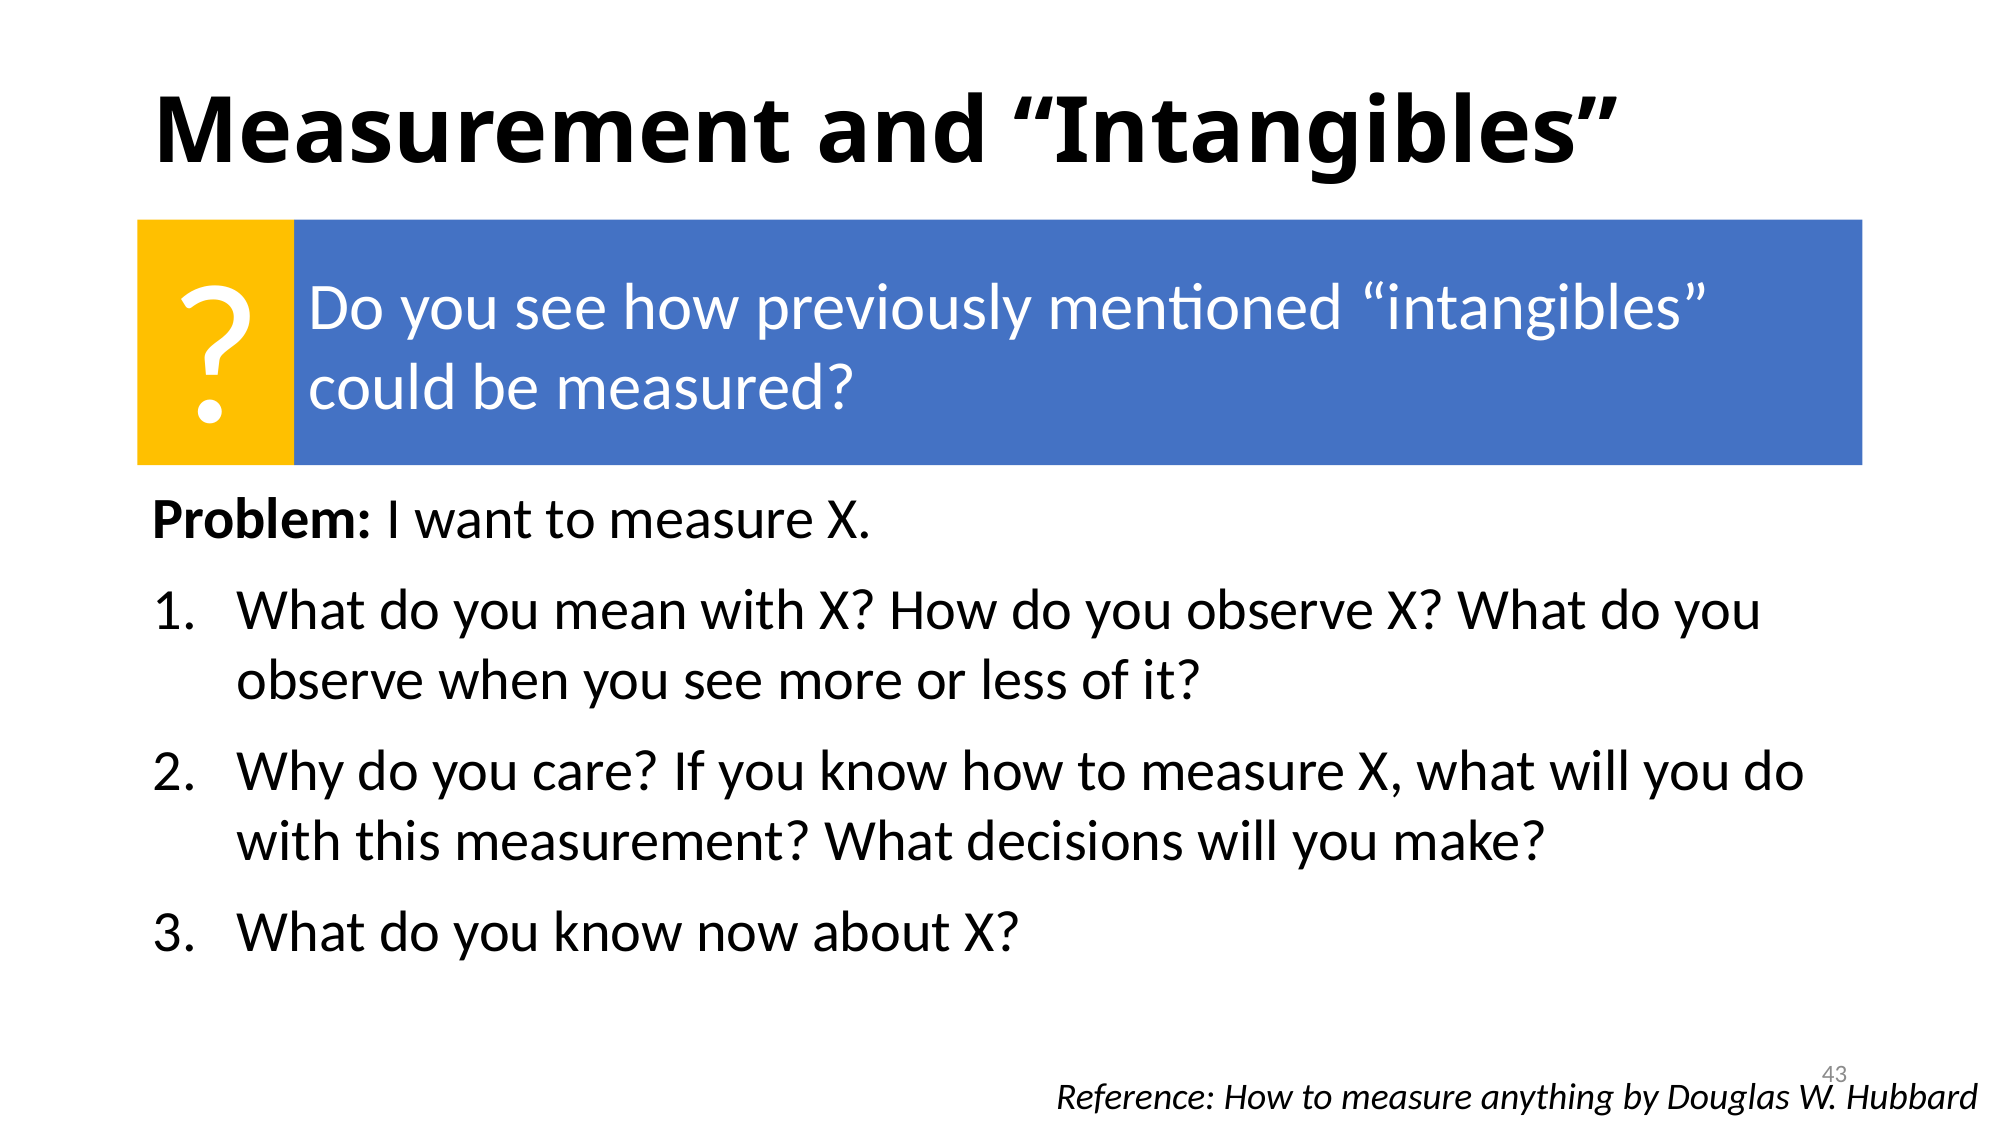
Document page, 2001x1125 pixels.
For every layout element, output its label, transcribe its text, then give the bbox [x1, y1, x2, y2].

title Measurement and “Intangibles” [137, 59, 1863, 207]
slide_number 43 [1412, 1042, 1863, 1103]
list The clarification chain is the first step, but to practically apply its logic Douglas Hubbard proposes the following steps to solve your measurement problem: Problem: I want to measure X. What do you mean with X? How do you observe X? What do you observe when you see more or less of it? Why do you care? If you know how to measure X, what will you do with this measurement? What decisions will you make? What do you know now about X? [137, 466, 1863, 971]
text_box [137, 219, 1863, 466]
text_box Reference: How to measure anything by Douglas W. Hubbard [1041, 1064, 1994, 1125]
